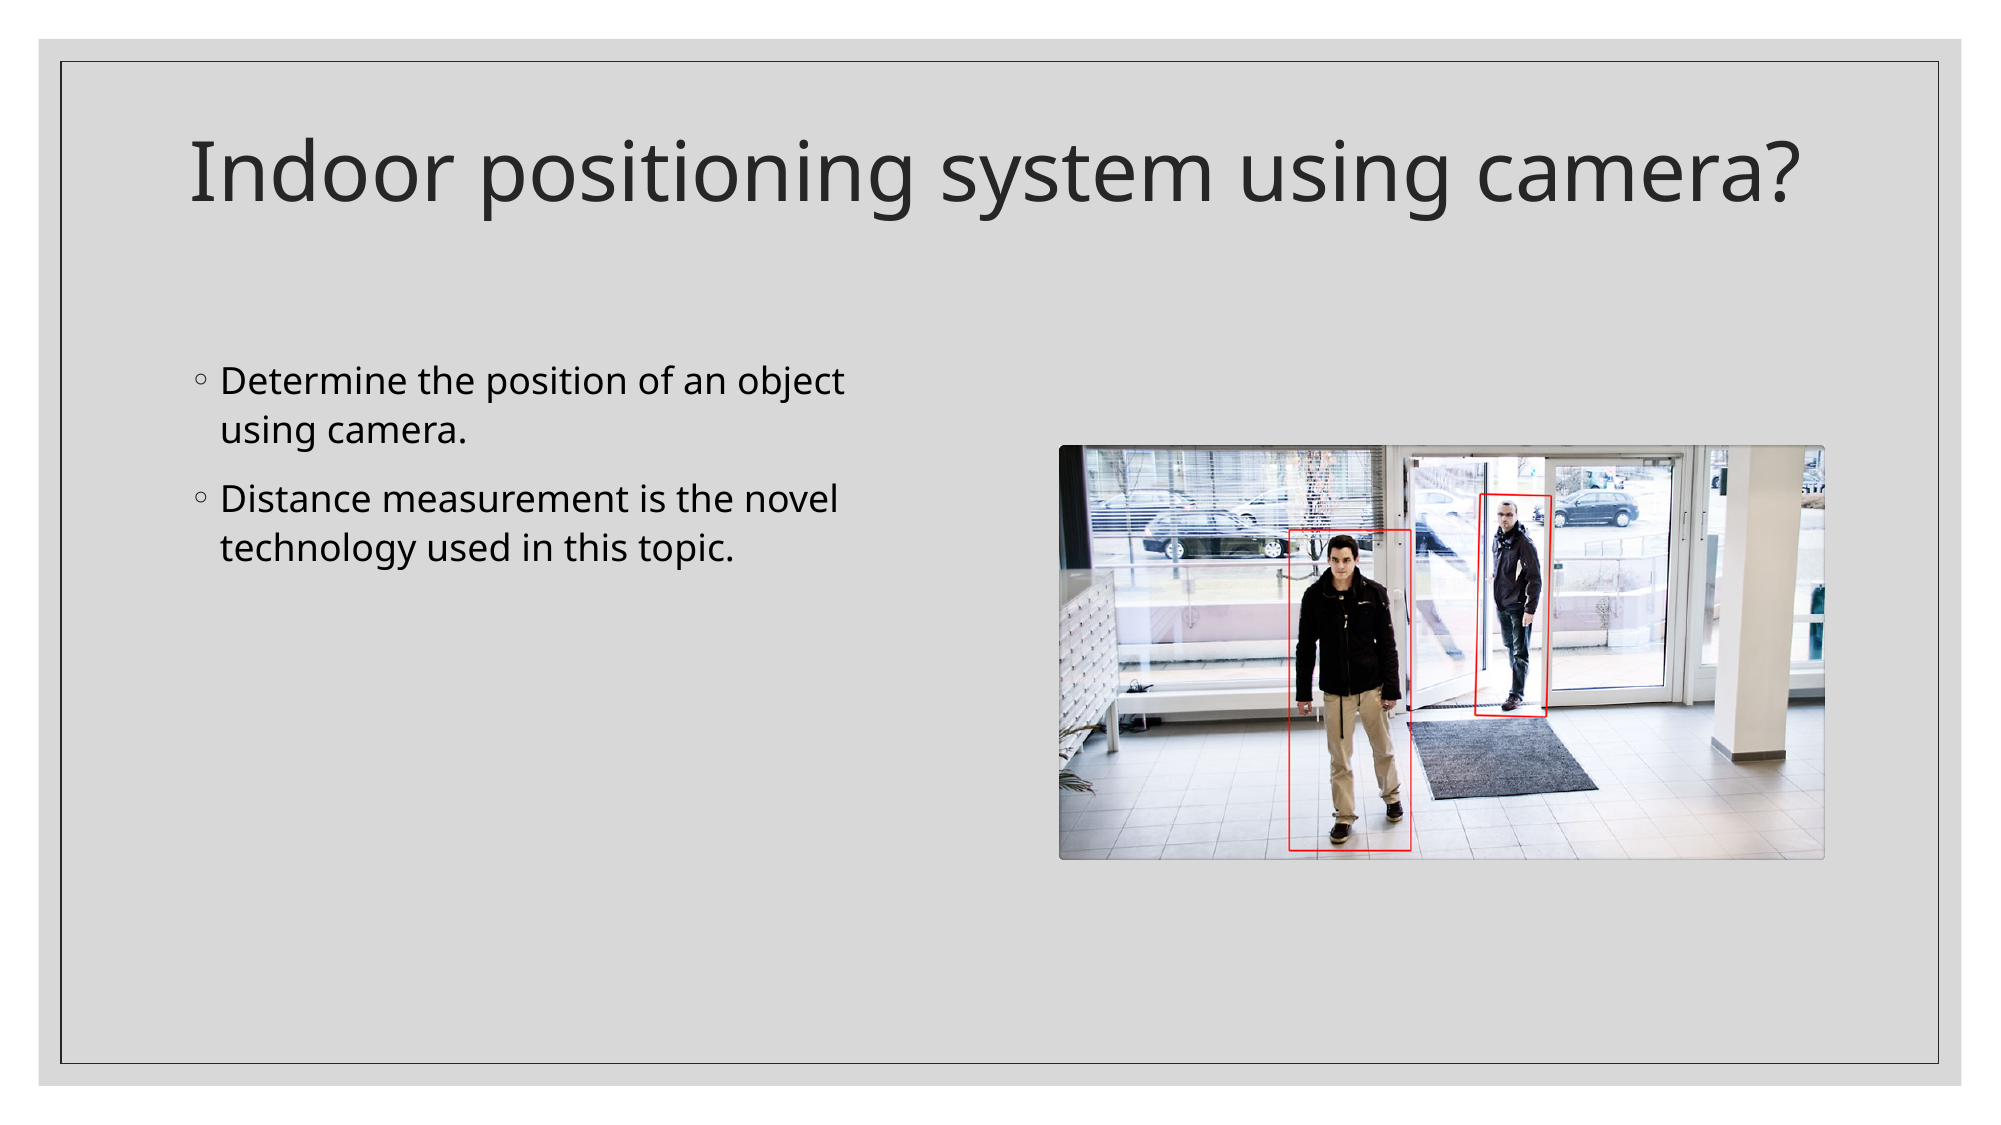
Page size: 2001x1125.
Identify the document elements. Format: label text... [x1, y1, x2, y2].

list Determine the position of an object using camera. Distance measurement is the novel technology used in this topic. [174, 345, 940, 960]
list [1059, 445, 1825, 860]
title Indoor positioning system using camera? [174, 105, 1825, 244]
